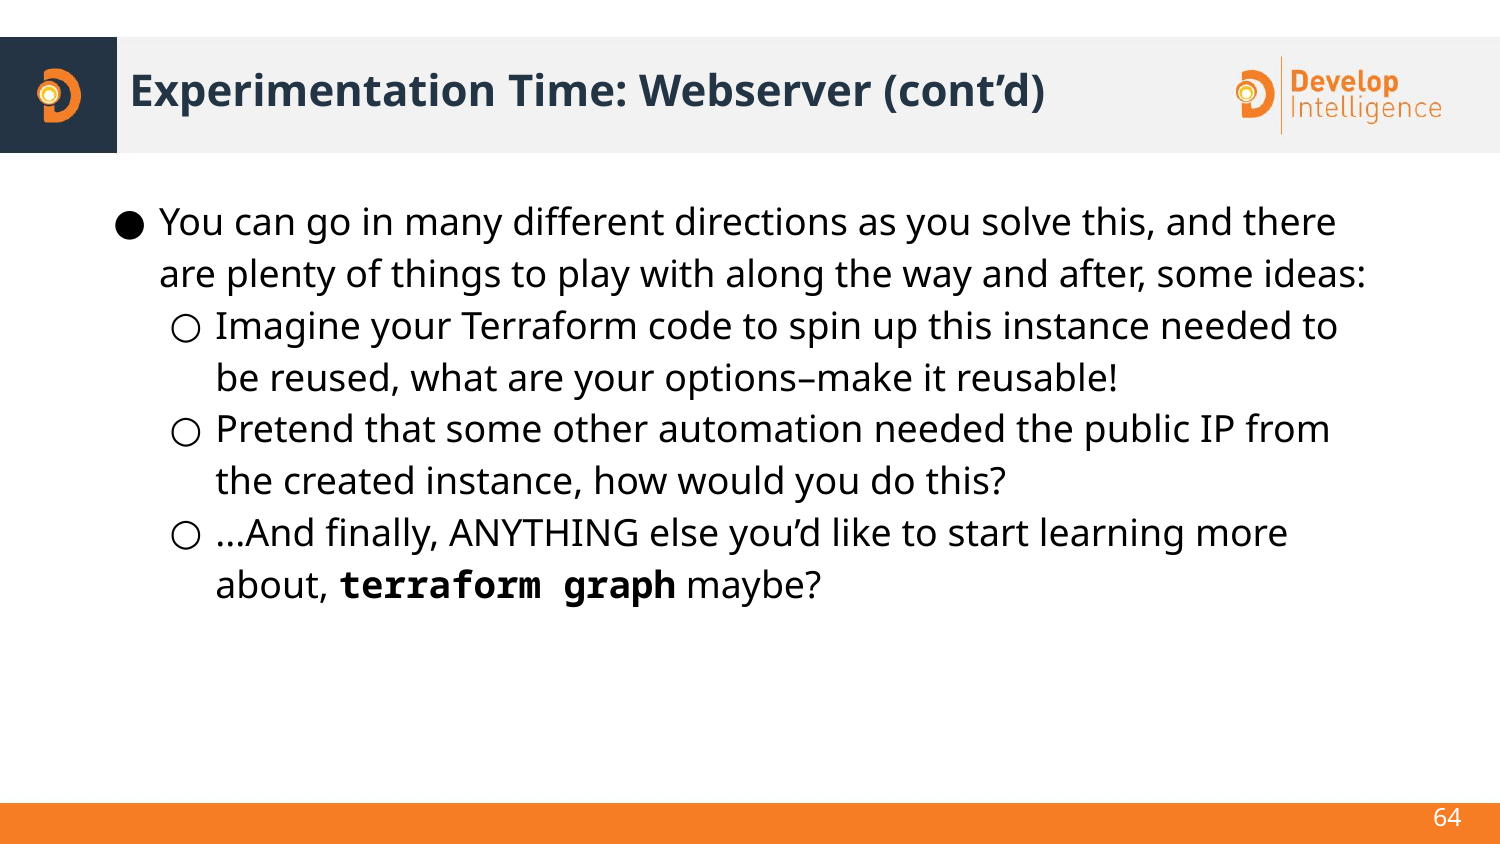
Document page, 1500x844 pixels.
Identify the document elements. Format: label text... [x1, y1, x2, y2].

slide_number <number> [1396, 800, 1499, 838]
title Experimentation Time: Webserver (cont’d) [118, 36, 1500, 148]
list You can go in many different directions as you solve this, and there are plenty of things to play with along the way and after, some ideas: Imagine your Terraform code to spin up this instance needed to be reused, what are your options–make it reusable! Pretend that some other automation needed the public IP from the created instance, how would you do this? ...And finally, ANYTHING else you’d like to start learning more about, terraform graph maybe? [102, 185, 1396, 758]
picture [0, 0, 1500, 844]
